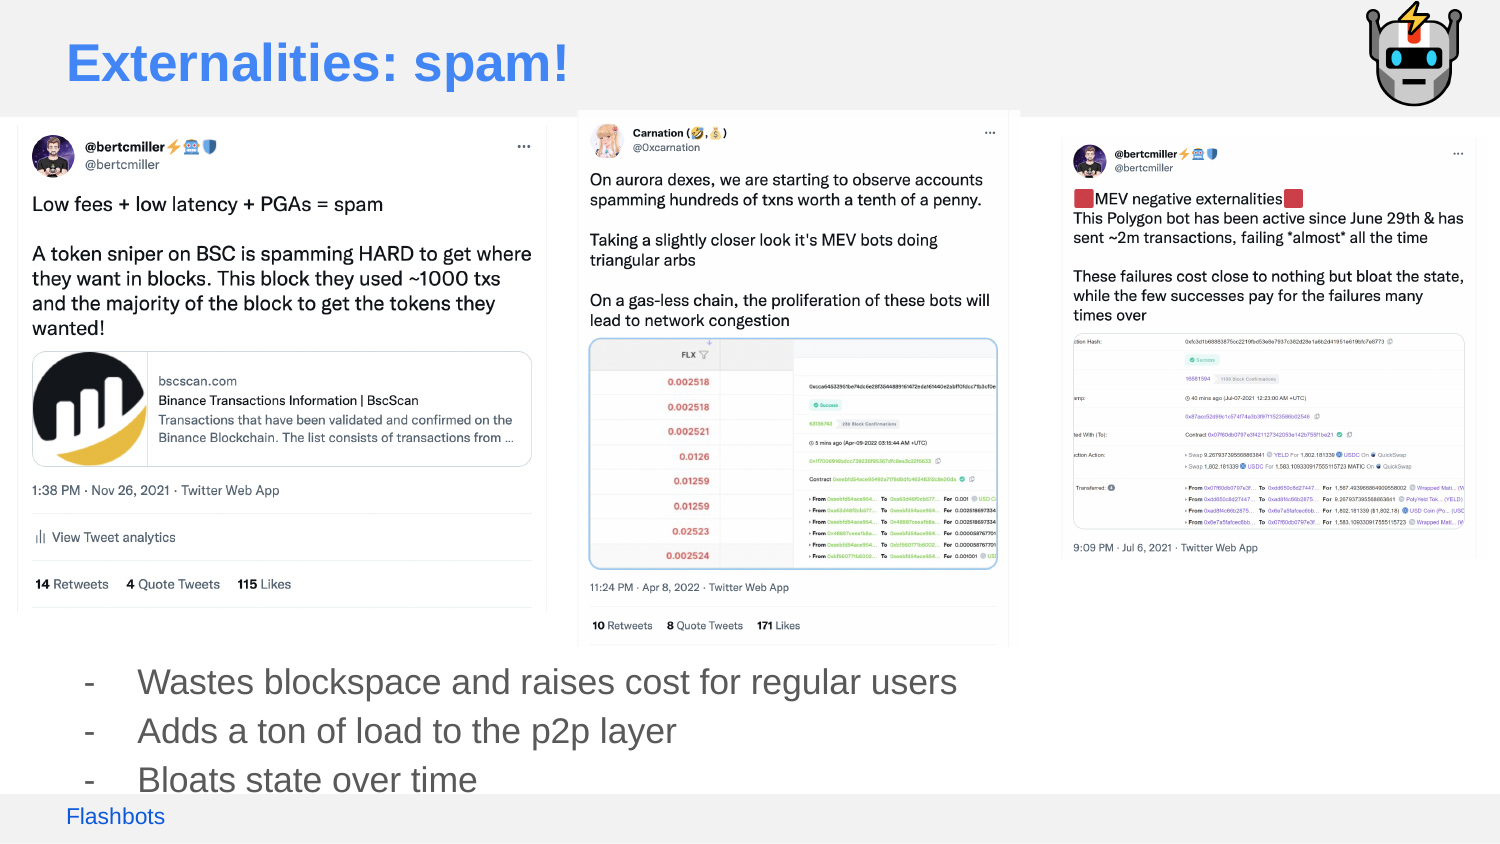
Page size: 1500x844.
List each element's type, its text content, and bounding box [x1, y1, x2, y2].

picture [15, 125, 563, 612]
list Wastes blockspace and raises cost for regular users Adds a ton of load to the p2p layer Bloats state over time [51, 637, 1151, 815]
title Externalities: spam! [51, 13, 1449, 108]
picture [1059, 137, 1488, 559]
picture [1348, 0, 1480, 124]
picture [576, 110, 1021, 647]
